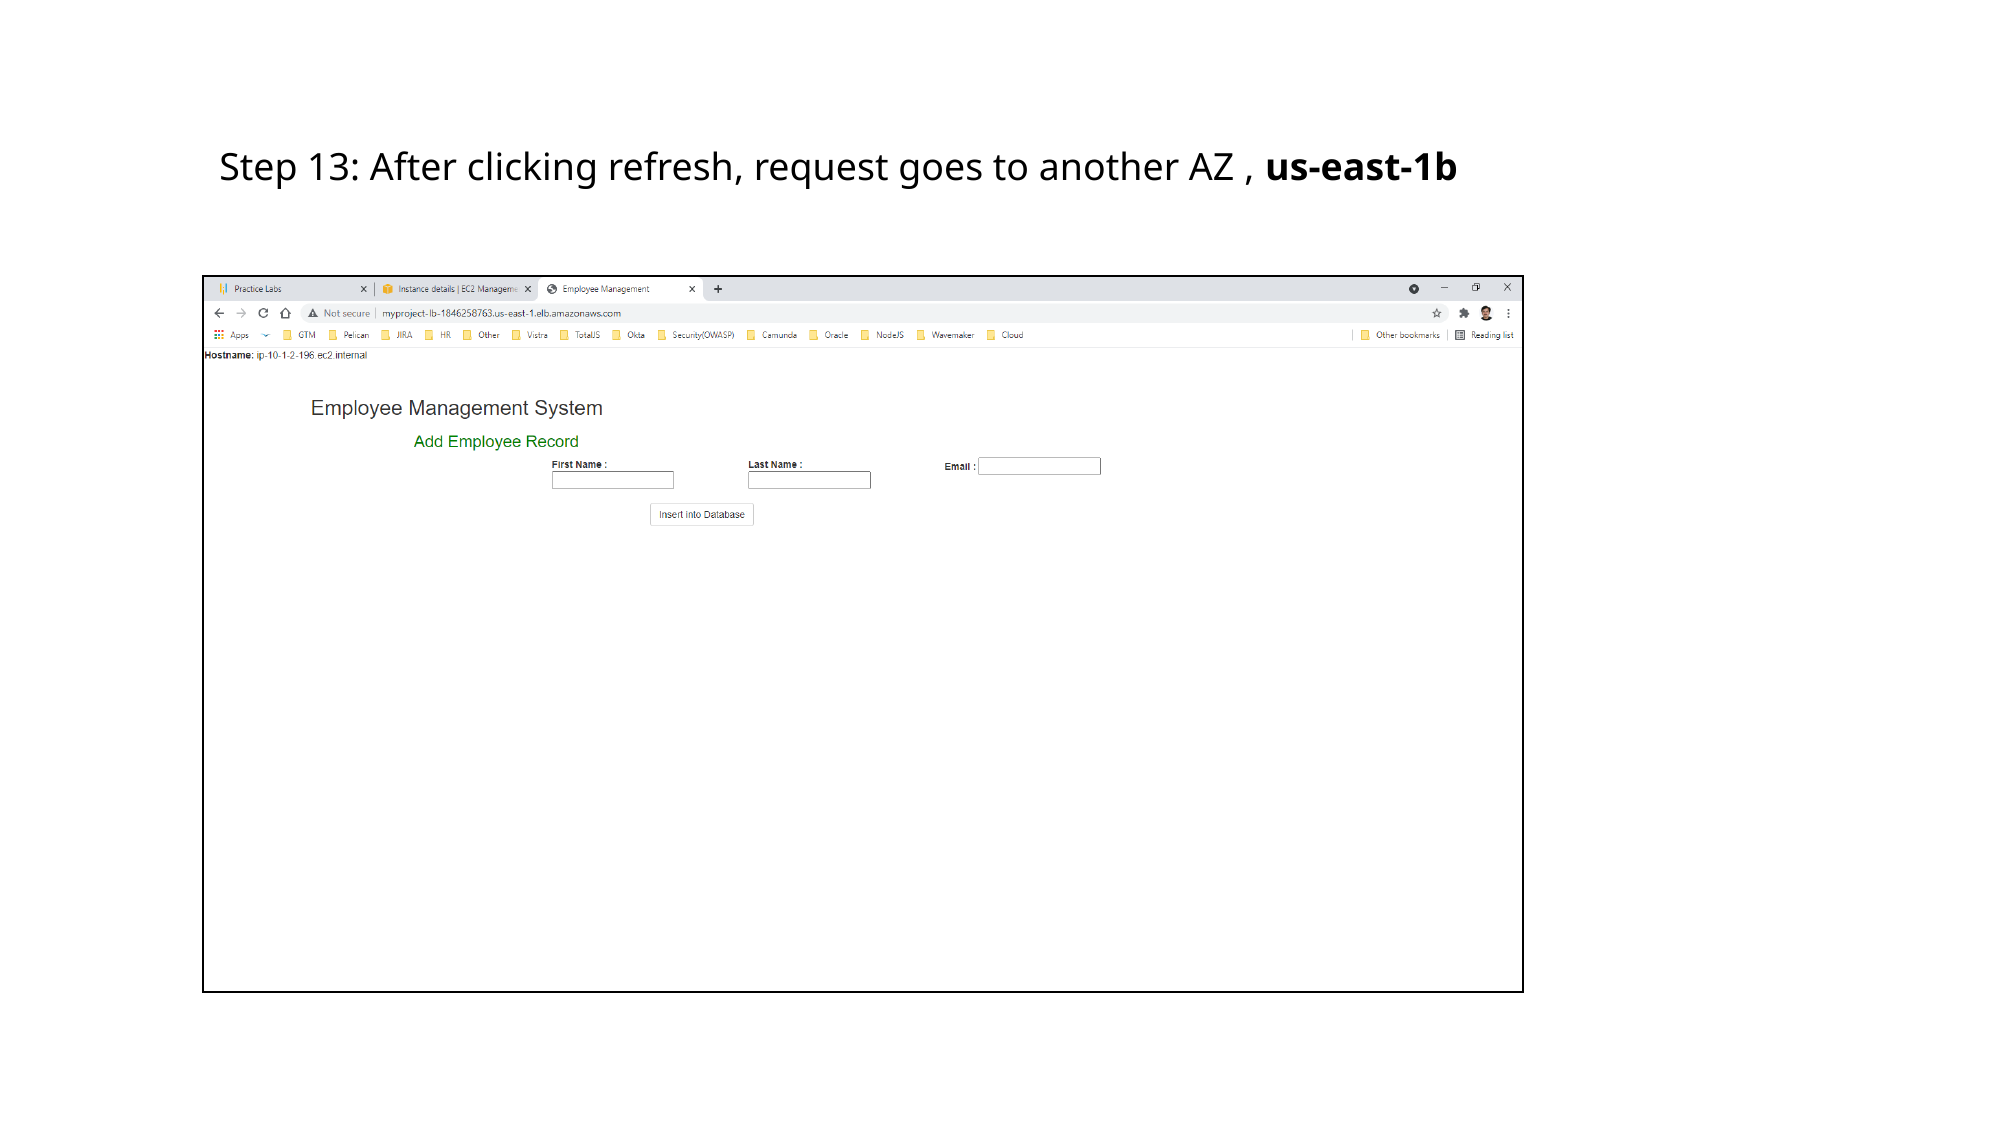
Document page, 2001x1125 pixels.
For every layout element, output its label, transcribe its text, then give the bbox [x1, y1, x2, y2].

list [204, 277, 1523, 992]
title Step 13: After clicking refresh, request goes to another AZ , us-east-1b [204, 59, 1863, 278]
